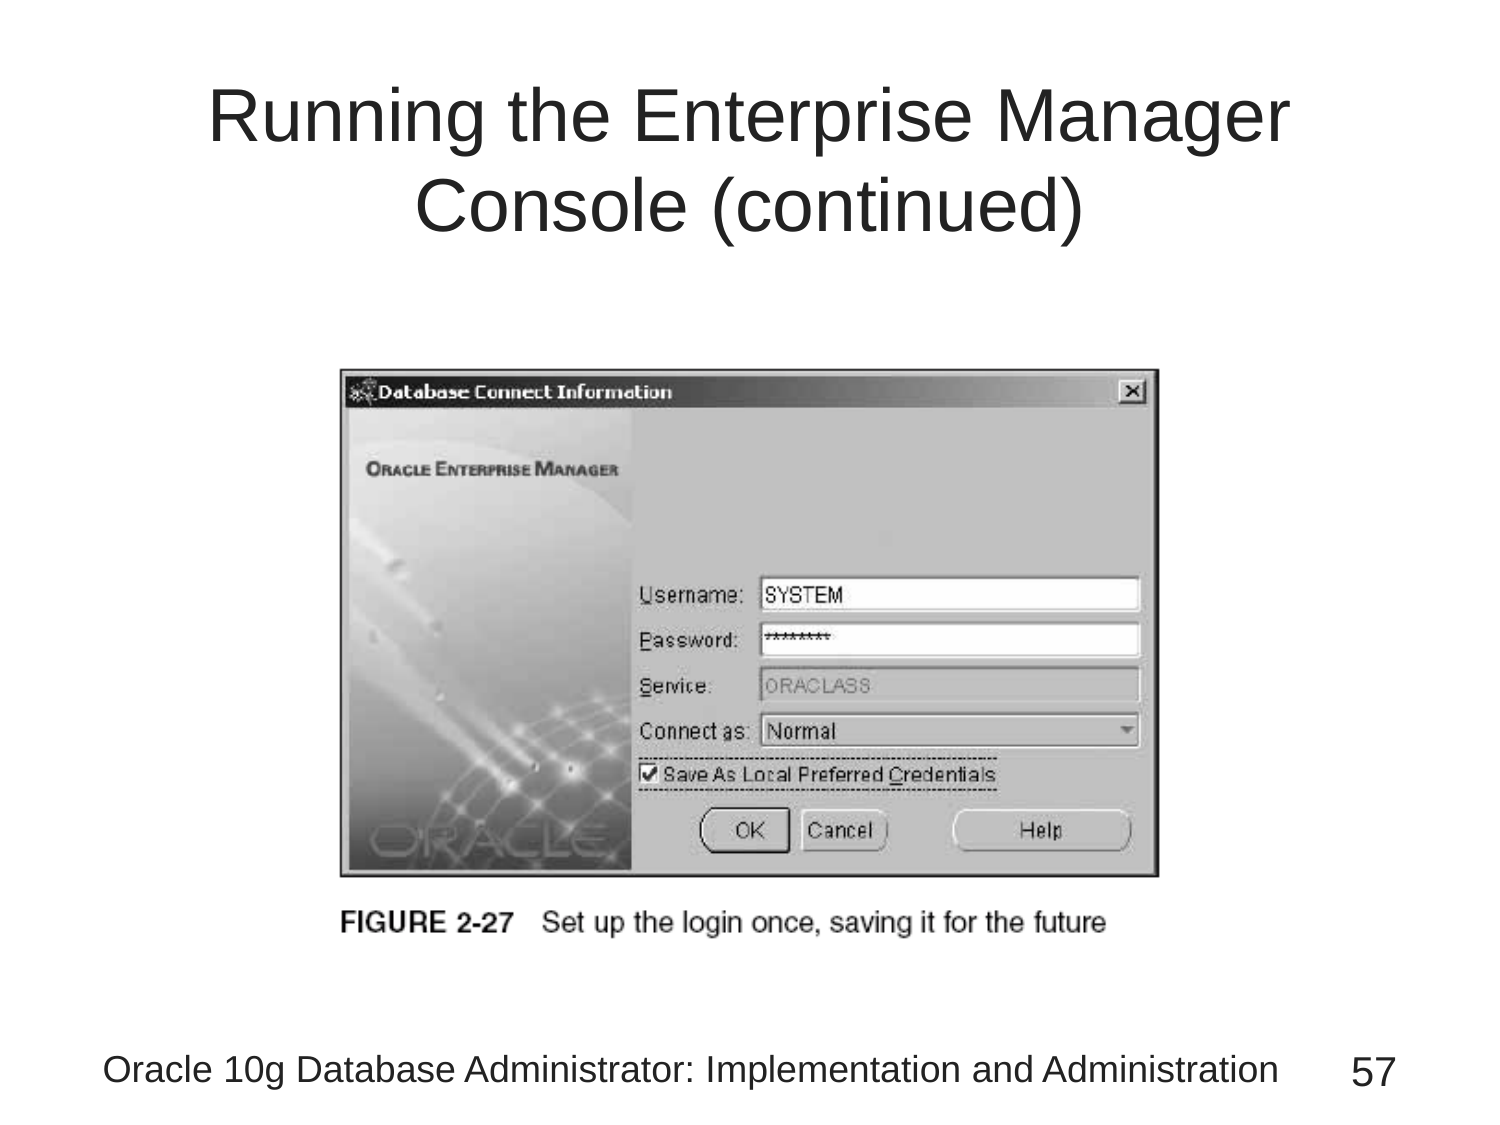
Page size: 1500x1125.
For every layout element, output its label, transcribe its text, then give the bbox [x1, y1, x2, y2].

picture [333, 362, 1167, 944]
slide_number 57 [1074, 1037, 1413, 1101]
footer Oracle 10g Database Administrator: Implementation and Administration [87, 1037, 1074, 1101]
title Running the Enterprise Manager Console (continued) [87, 62, 1413, 251]
